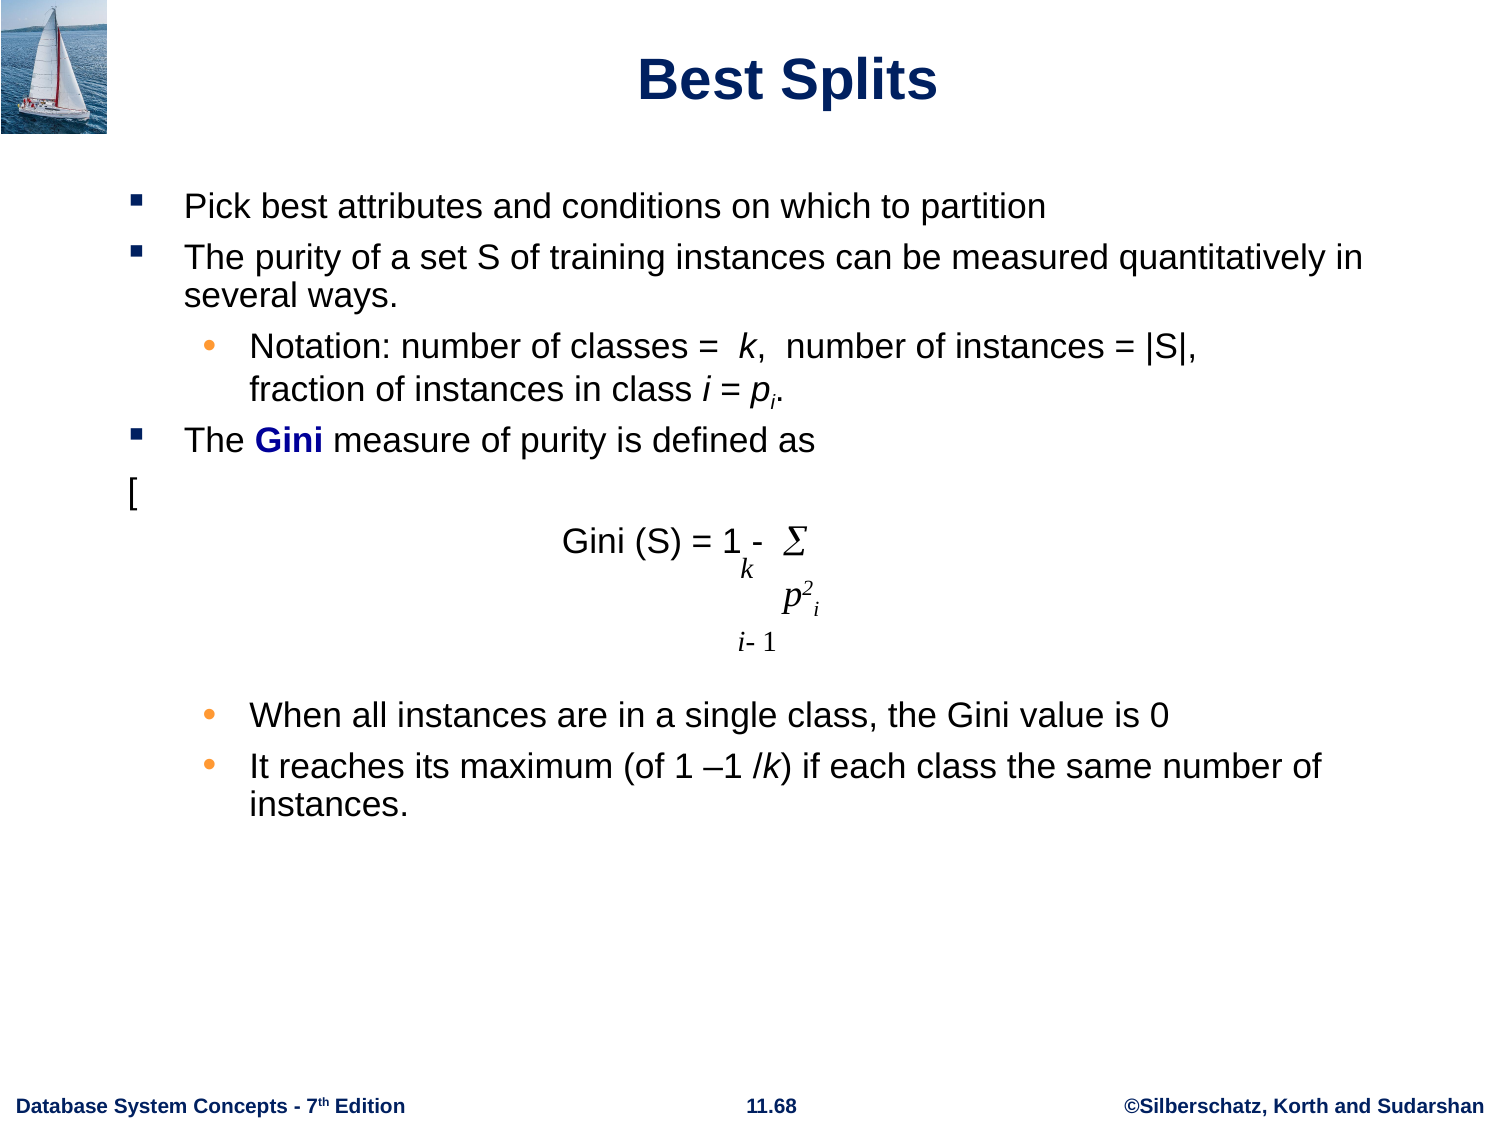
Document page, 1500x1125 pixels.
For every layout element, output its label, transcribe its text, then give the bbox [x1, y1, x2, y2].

list Pick best attributes and conditions on which to partition The purity of a set S of training instances can be measured quantitatively in several ways. Notation: number of classes = k, number of instances = |S|, fraction of instances in class i = pi. The Gini measure of purity is defined as [ Gini (S) = 1 -  When all instances are in a single class, the Gini value is 0 It reaches its maximum (of 1 –1 /k) if each class the same number of instances. [112, 180, 1400, 1062]
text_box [722, 541, 855, 666]
picture [1, 0, 107, 134]
title Best Splits [125, 18, 1452, 120]
